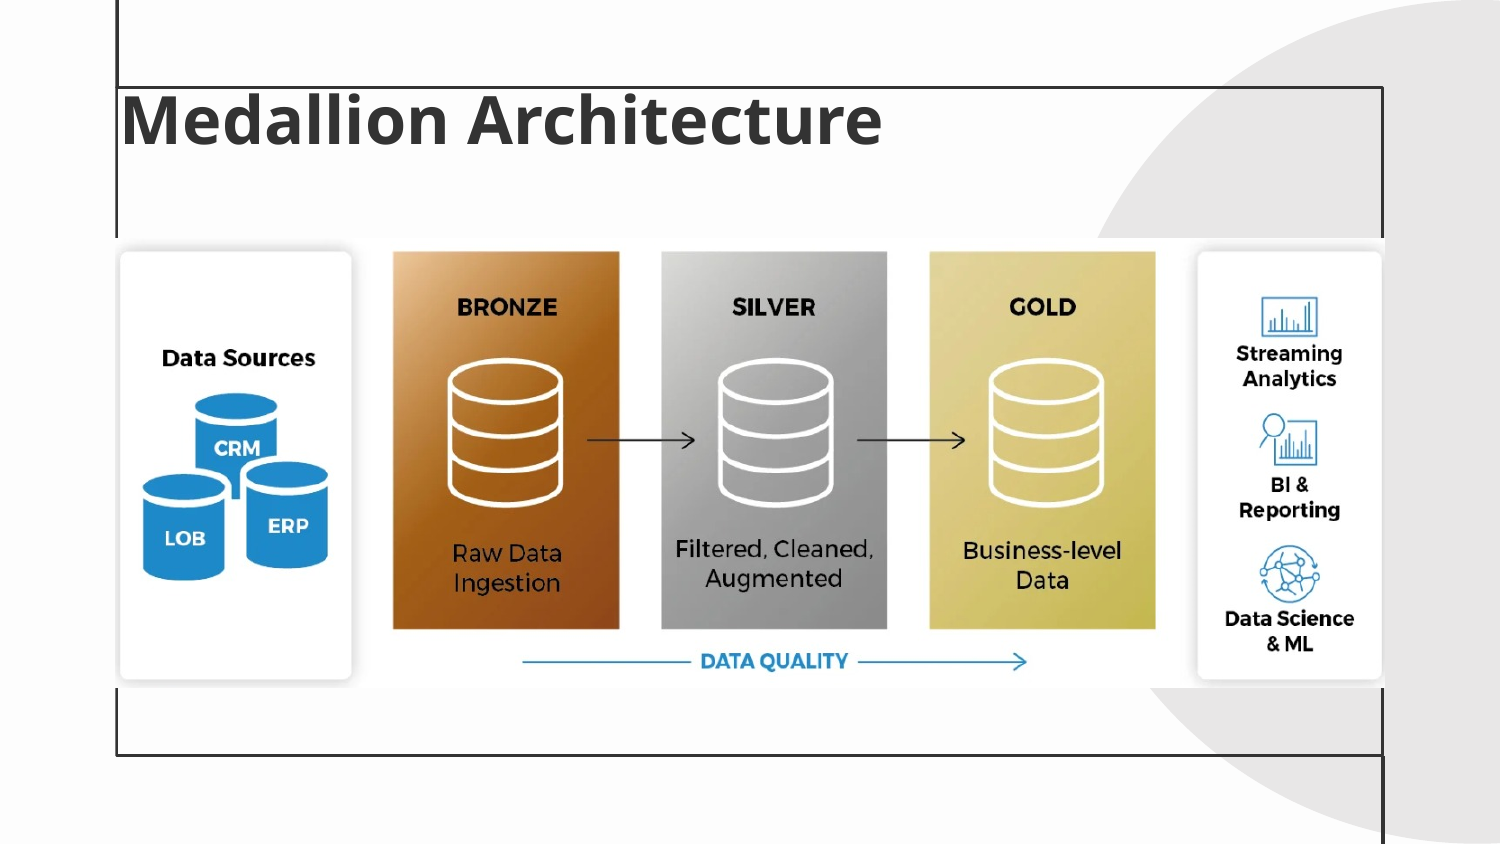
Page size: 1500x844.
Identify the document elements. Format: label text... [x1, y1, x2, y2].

picture [114, 237, 1386, 688]
title Medallion Architecture [87, 56, 919, 174]
